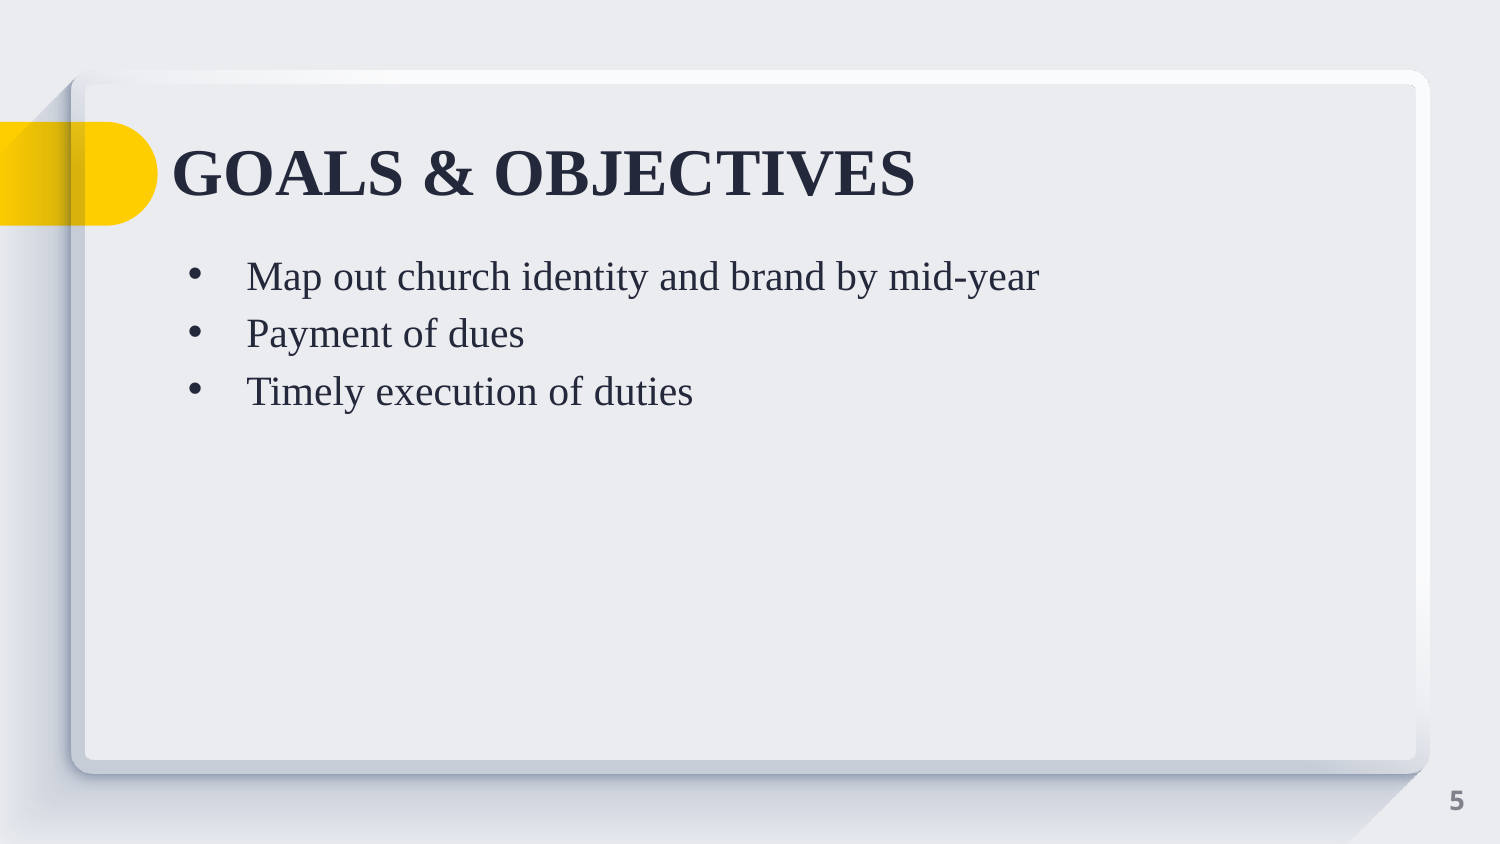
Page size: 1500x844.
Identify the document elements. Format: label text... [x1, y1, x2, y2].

picture [0, 0, 1500, 844]
list Map out church identity and brand by mid-year Payment of dues Timely execution of duties [171, 240, 1354, 717]
title GOALS & OBJECTIVES [171, 121, 1354, 226]
slide_number 5 [1414, 759, 1500, 844]
